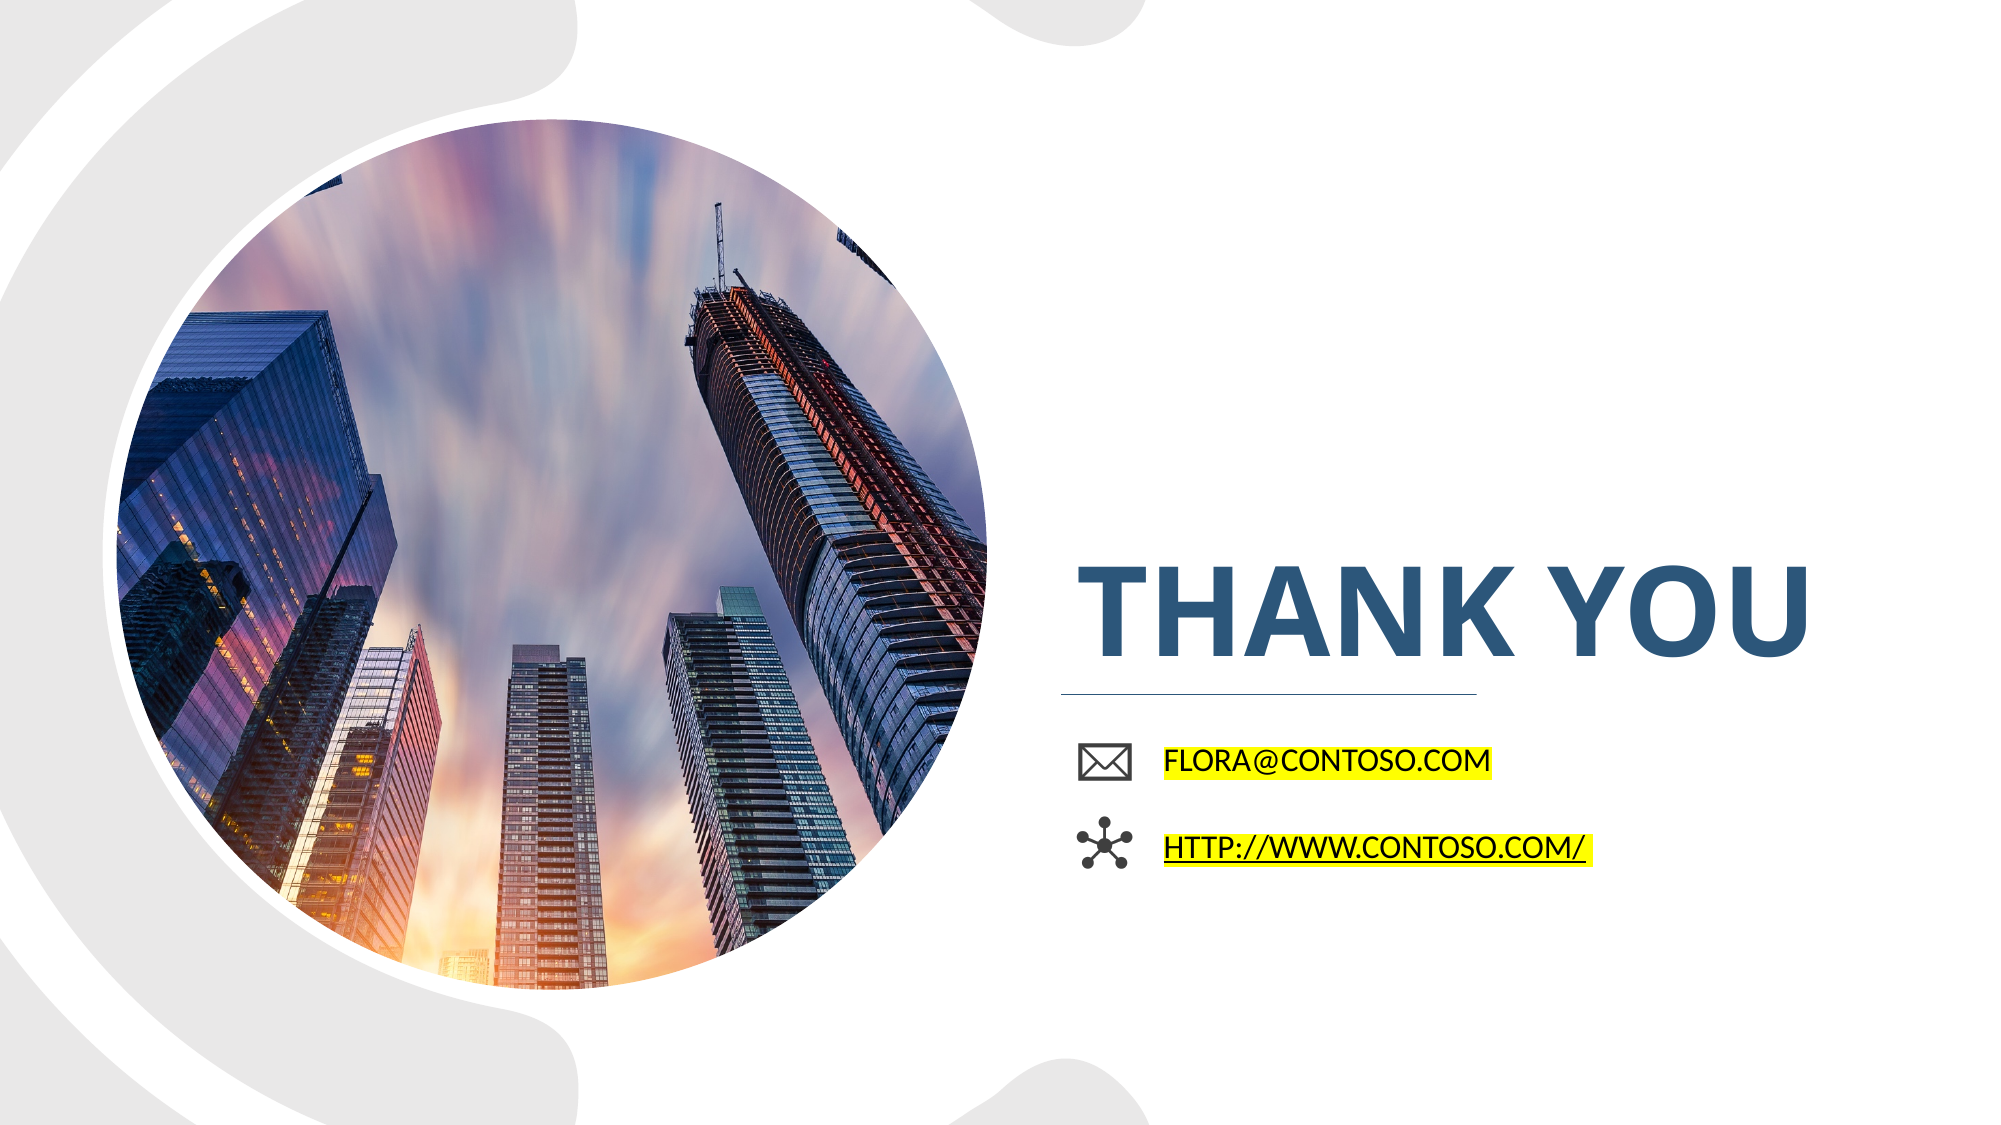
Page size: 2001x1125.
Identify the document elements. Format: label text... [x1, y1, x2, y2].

list http://www.contoso.com/ [1148, 822, 1893, 905]
picture [1073, 730, 1137, 794]
subtitle Flora@contoso.com [1148, 735, 1894, 819]
title Thank you [1061, 562, 1884, 670]
picture [116, 119, 987, 990]
picture [1069, 807, 1140, 878]
